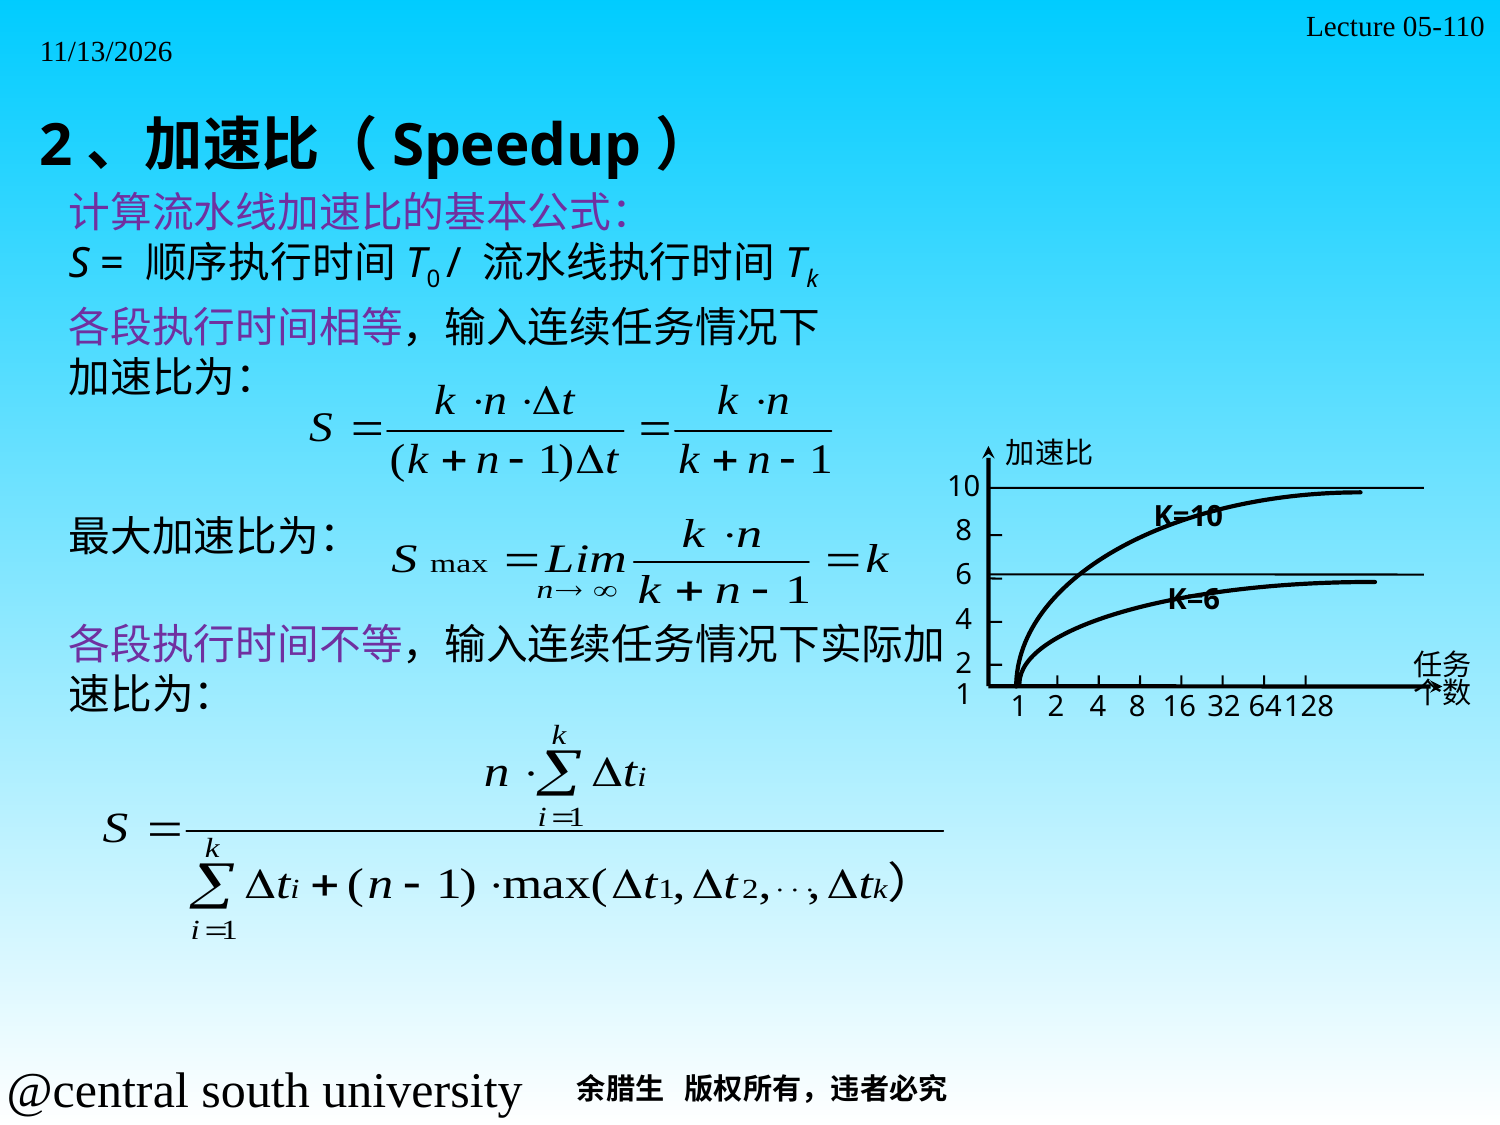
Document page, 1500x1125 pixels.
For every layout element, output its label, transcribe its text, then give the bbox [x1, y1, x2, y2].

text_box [383, 508, 905, 617]
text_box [939, 433, 1483, 730]
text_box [95, 715, 955, 951]
list 2、加速比（Speedup） 计算流水线加速比的基本公式： S = 顺序执行时间T0 / 流水线执行时间Tk 各段执行时间相等，输入连续任务情况下 加速比为： 最大加速比为： 各段执行时间不等，输入连续任务情况下实际加速比为： [0, 99, 982, 988]
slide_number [24, 24, 432, 101]
slide_number Lecture 05-110 [1187, 0, 1500, 76]
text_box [300, 374, 846, 494]
footer 余腊生 版权所有，违者必究 [524, 1062, 1001, 1125]
